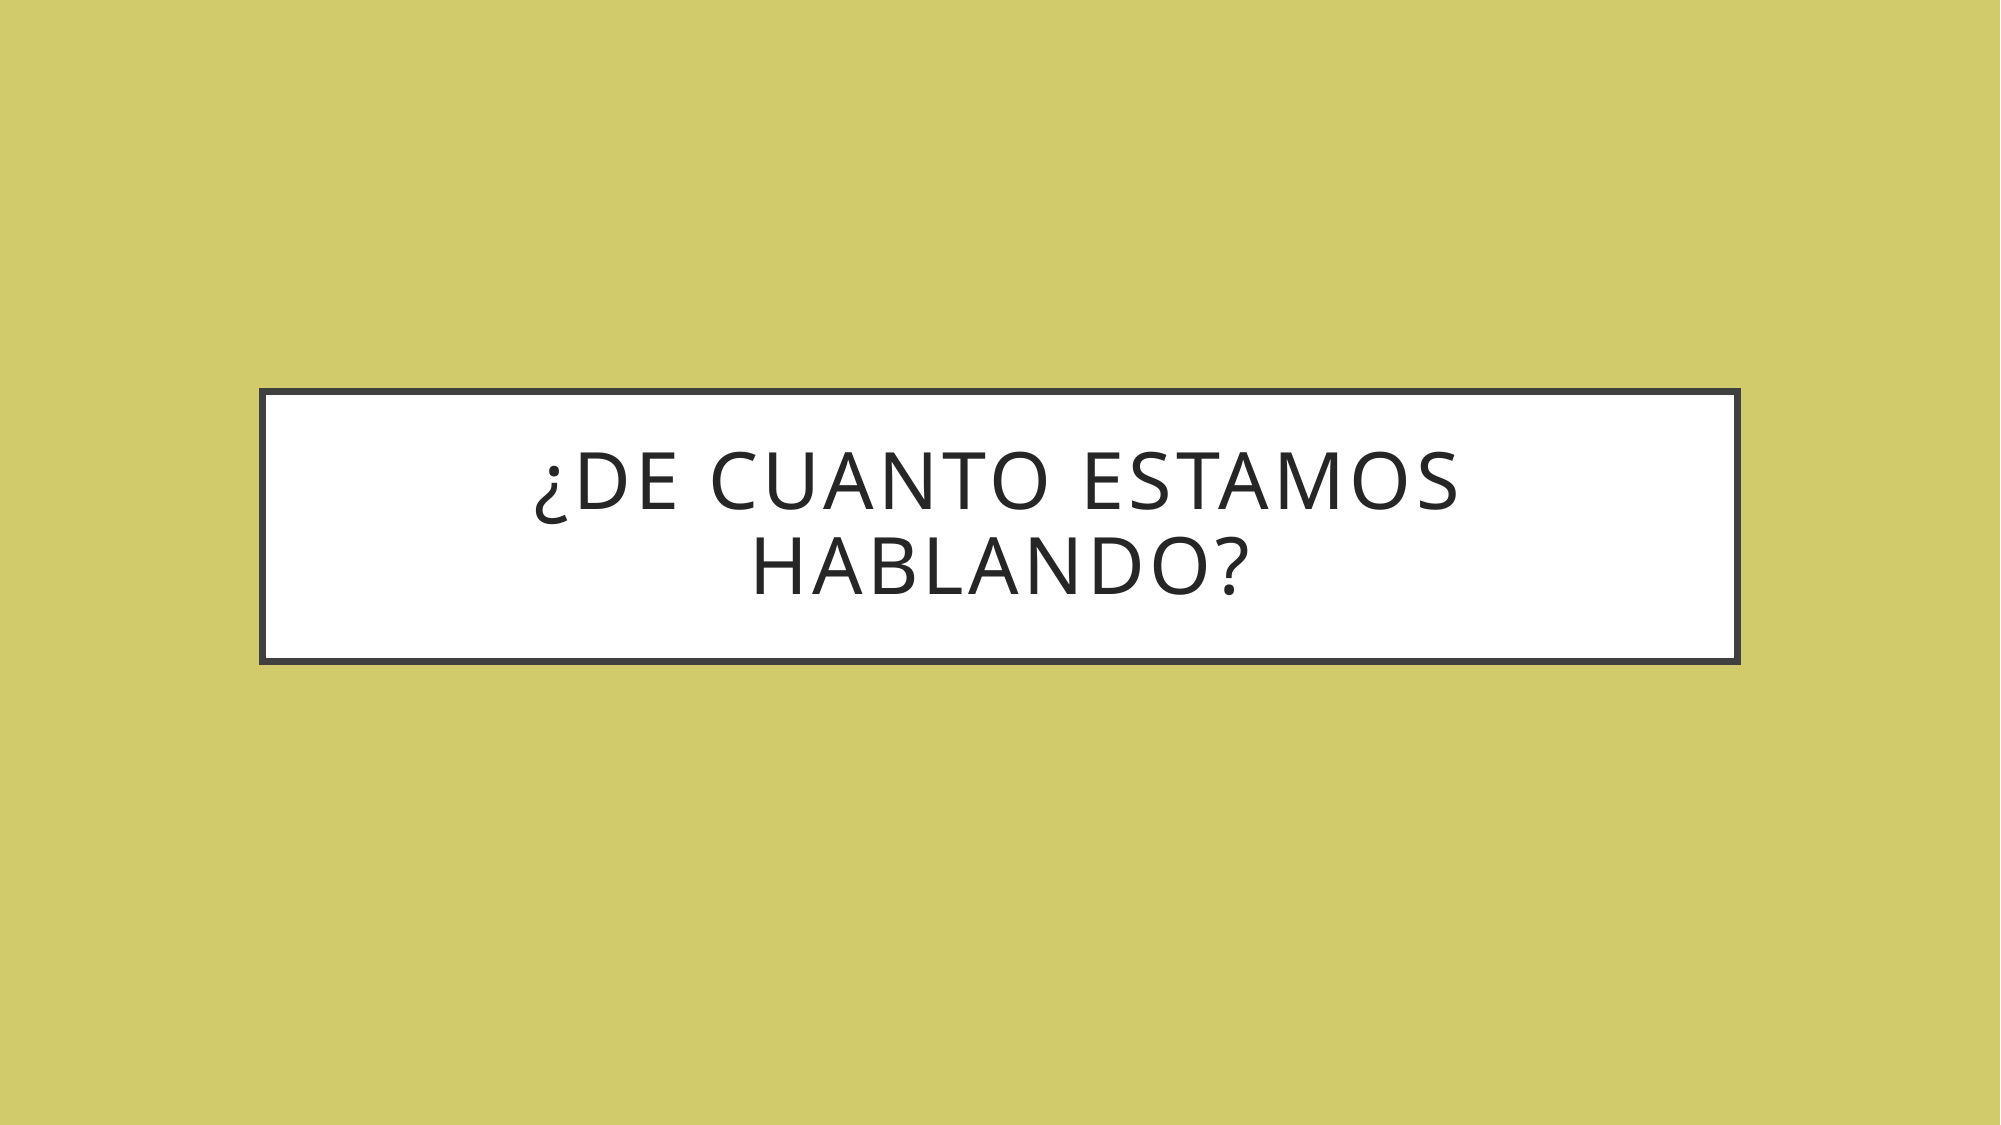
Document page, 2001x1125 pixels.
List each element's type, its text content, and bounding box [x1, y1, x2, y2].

title ¿De cuanto estamos hablando? [259, 388, 1741, 665]
